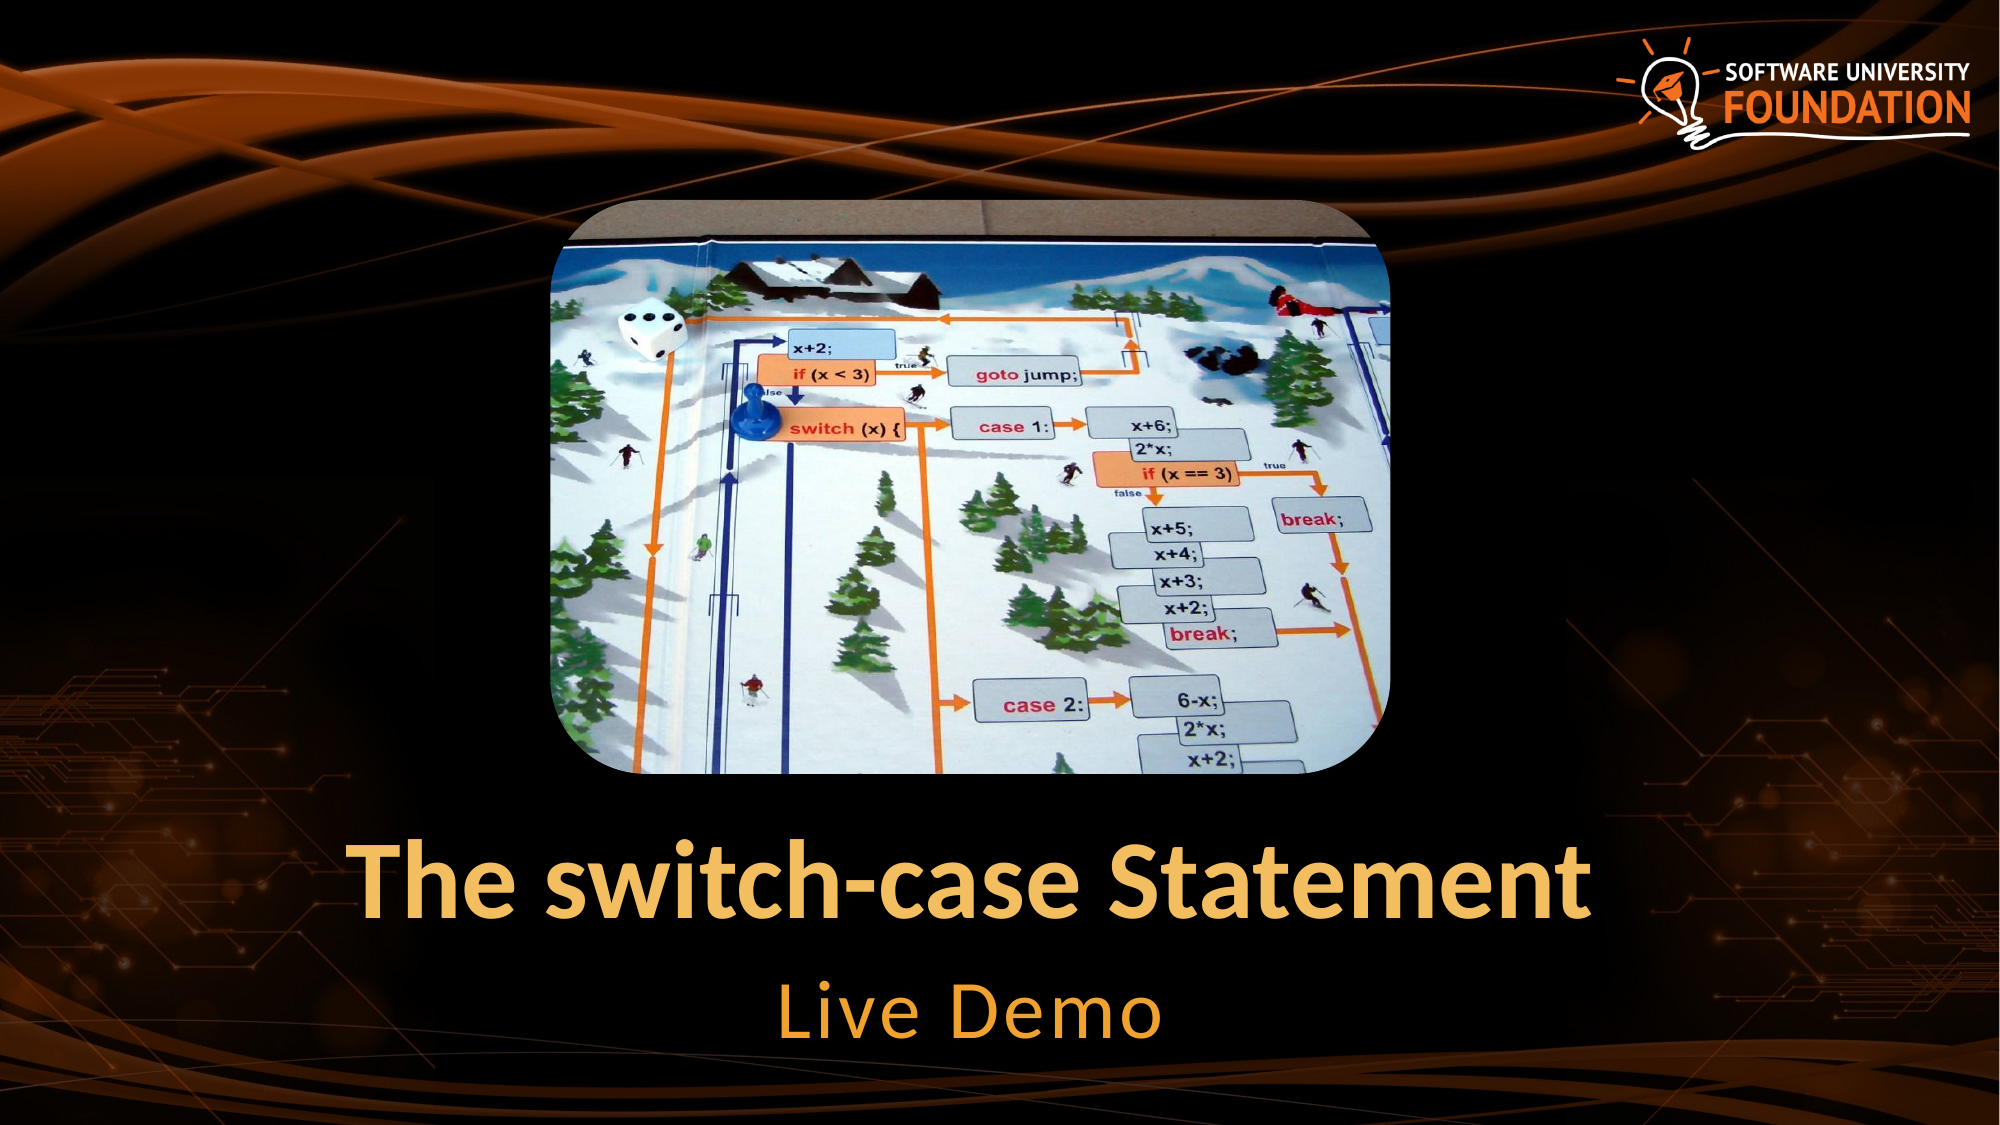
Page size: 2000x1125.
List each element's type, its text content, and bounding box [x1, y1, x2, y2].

title The switch-case Statement [237, 798, 1704, 944]
picture [0, 0, 2000, 1125]
list Live Demo [237, 944, 1704, 1057]
